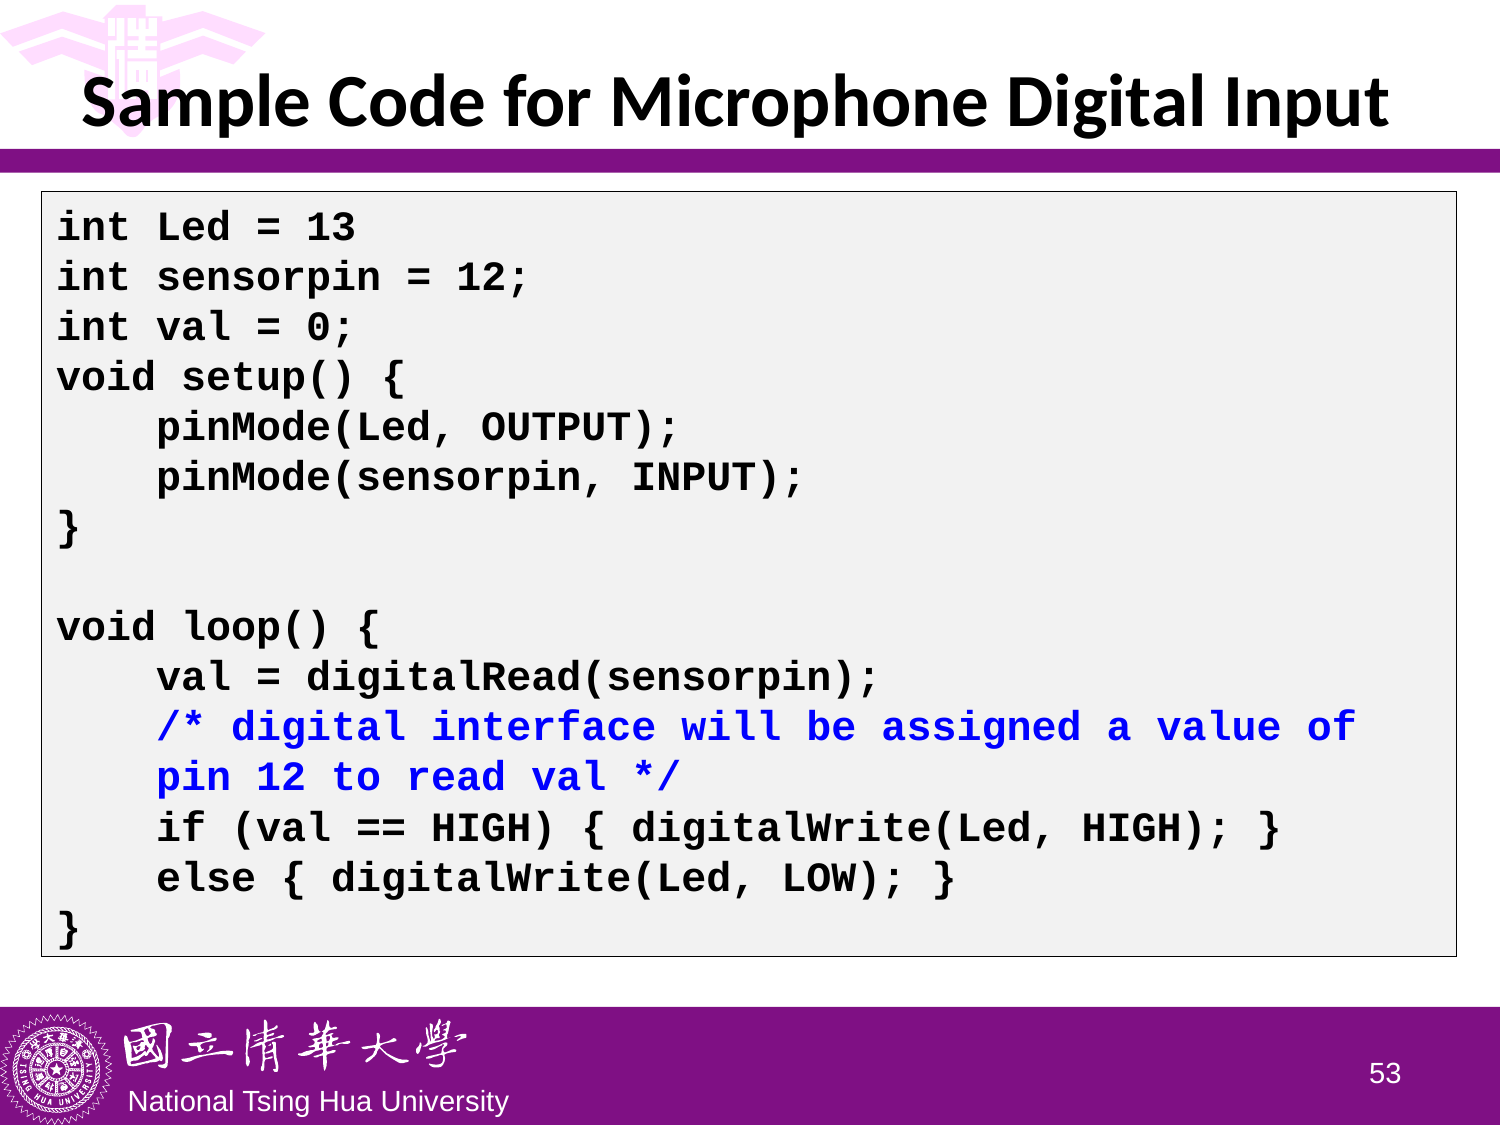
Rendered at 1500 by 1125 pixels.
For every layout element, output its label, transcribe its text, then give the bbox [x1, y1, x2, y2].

text_box int Led = 13 int sensorpin = 12; int val = 0; void setup() { pinMode(Led, OUTPUT); pinMode(sensorpin, INPUT); } void loop() { val = digitalRead(sensorpin); /* digital interface will be assigned a value of pin 12 to read val */ if (val == HIGH) { digitalWrite(Led, HIGH); } else { digitalWrite(Led, LOW); } } [41, 191, 1457, 957]
slide_number 52 [1104, 1021, 1417, 1097]
title Sample Code for Microphone Digital Input [66, 37, 1436, 149]
